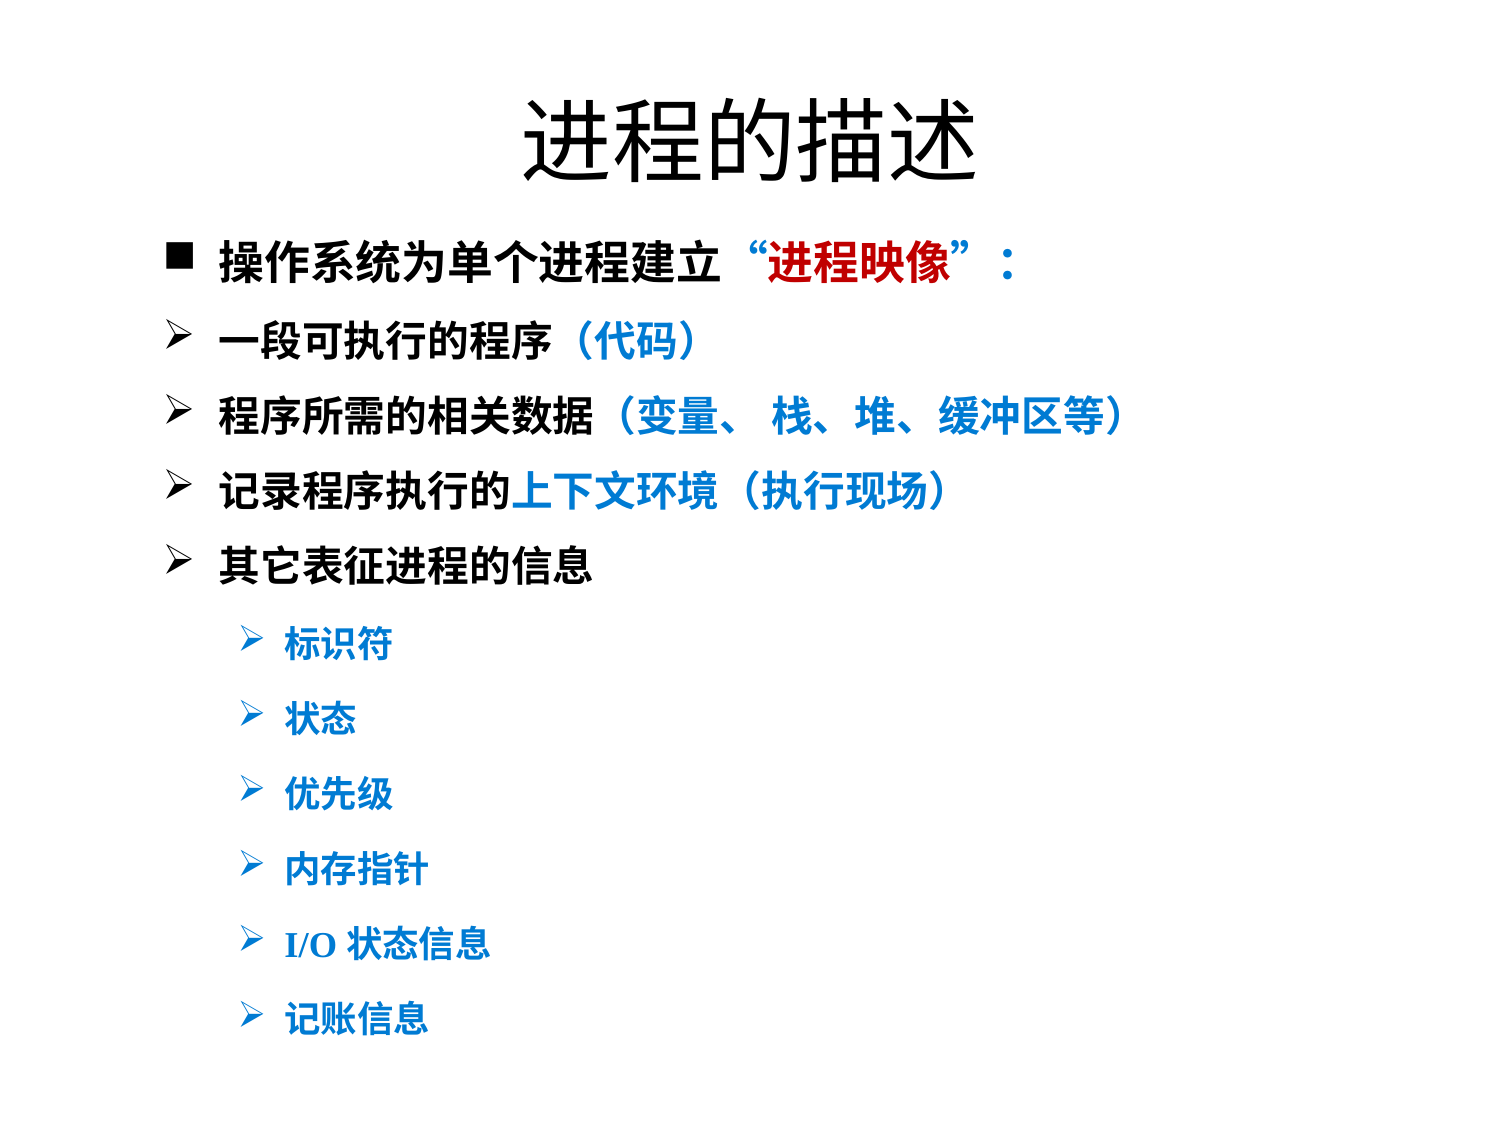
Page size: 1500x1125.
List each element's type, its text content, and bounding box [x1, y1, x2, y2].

text_box 进程的描述 [74, 45, 1425, 233]
list 操作系统为单个进程建立“进程映像”： 一段可执行的程序（代码） 程序所需的相关数据（变量、 栈、堆、缓冲区等） 记录程序执行的上下文环境（执行现场） 其它表征进程的信息 标识符 状态 优先级 内存指针 I/O状态信息 记账信息 [147, 233, 1324, 683]
